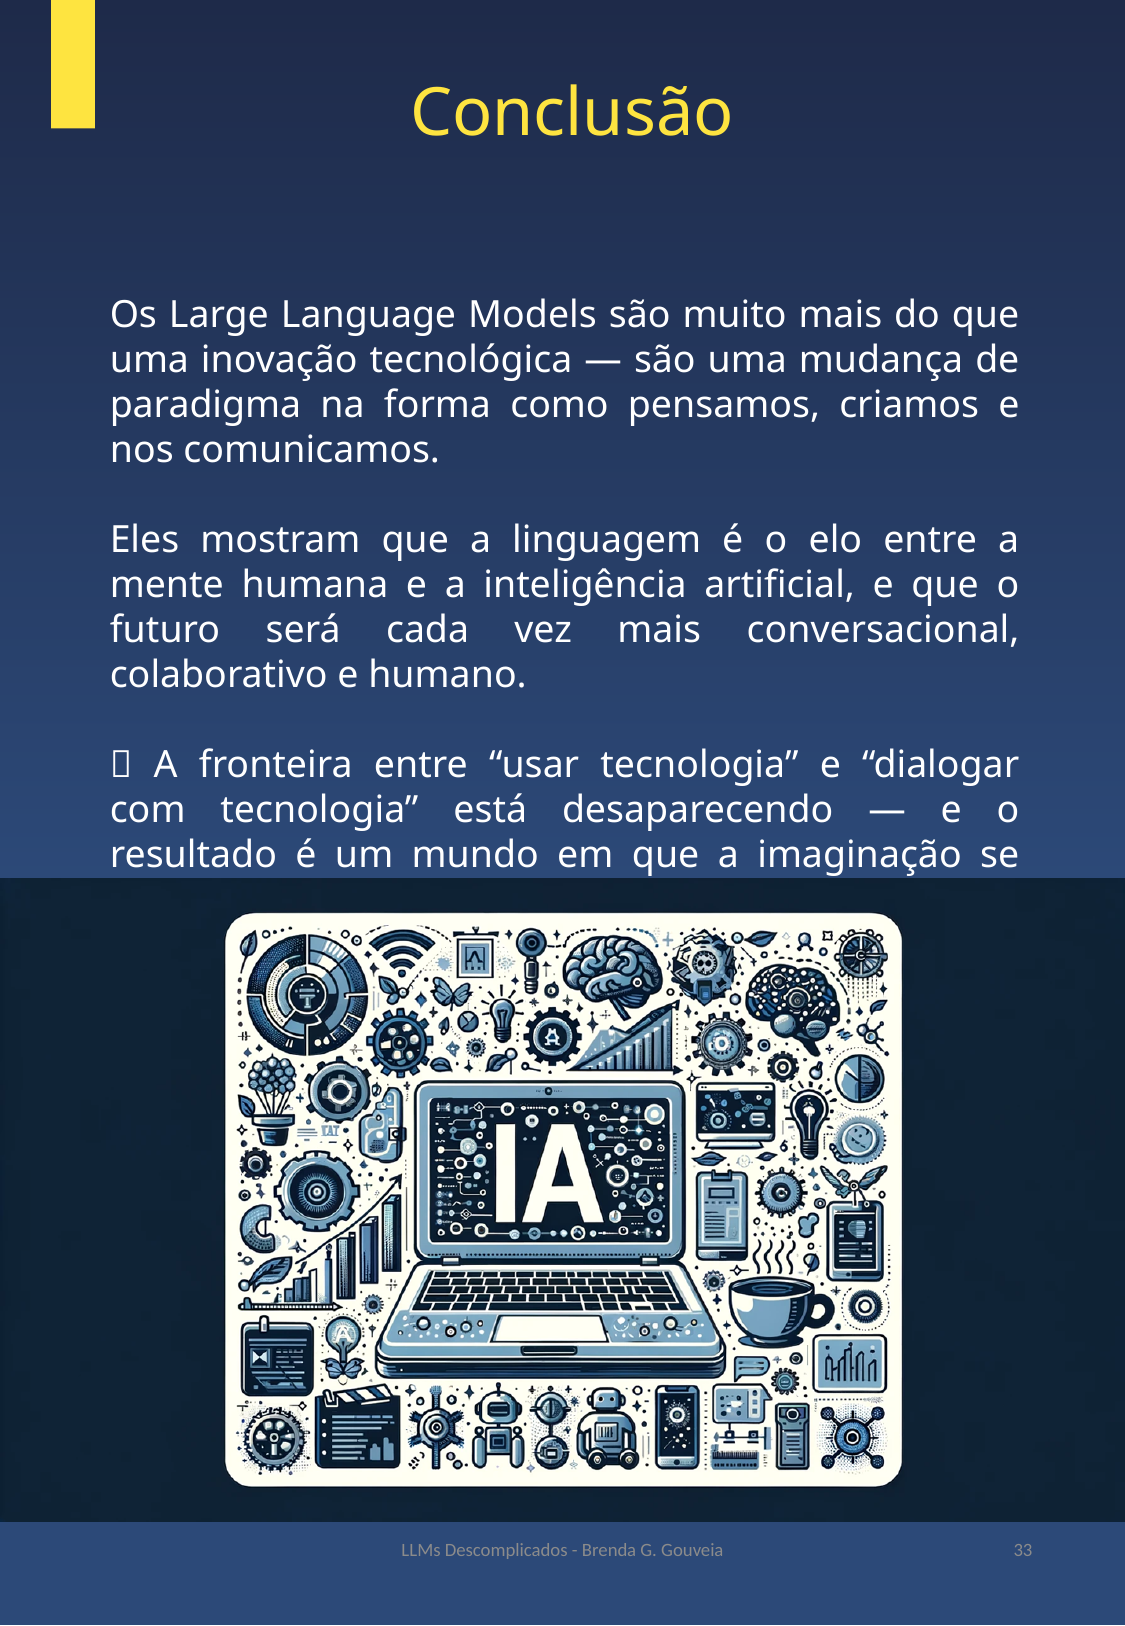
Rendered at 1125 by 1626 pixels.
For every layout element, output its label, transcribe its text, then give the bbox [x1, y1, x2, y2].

footer LLMs Descomplicados - Brenda G. Gouveia [372, 1522, 753, 1593]
text_box Conclusão [104, 61, 1040, 157]
picture [0, 878, 1125, 1522]
text_box [50, 0, 96, 129]
slide_number 33 [794, 1522, 1048, 1593]
text_box Os Large Language Models são muito mais do que uma inovação tecnológica — são uma mudança de paradigma na forma como pensamos, criamos e nos comunicamos. Eles mostram que a linguagem é o elo entre a mente humana e a inteligência artificial, e que o futuro será cada vez mais conversacional, colaborativo e humano. 💡 A fronteira entre “usar tecnologia” e “dialogar com tecnologia” está desaparecendo — e o resultado é um mundo em que a imaginação se torna o novo código-fonte. [94, 282, 1035, 878]
